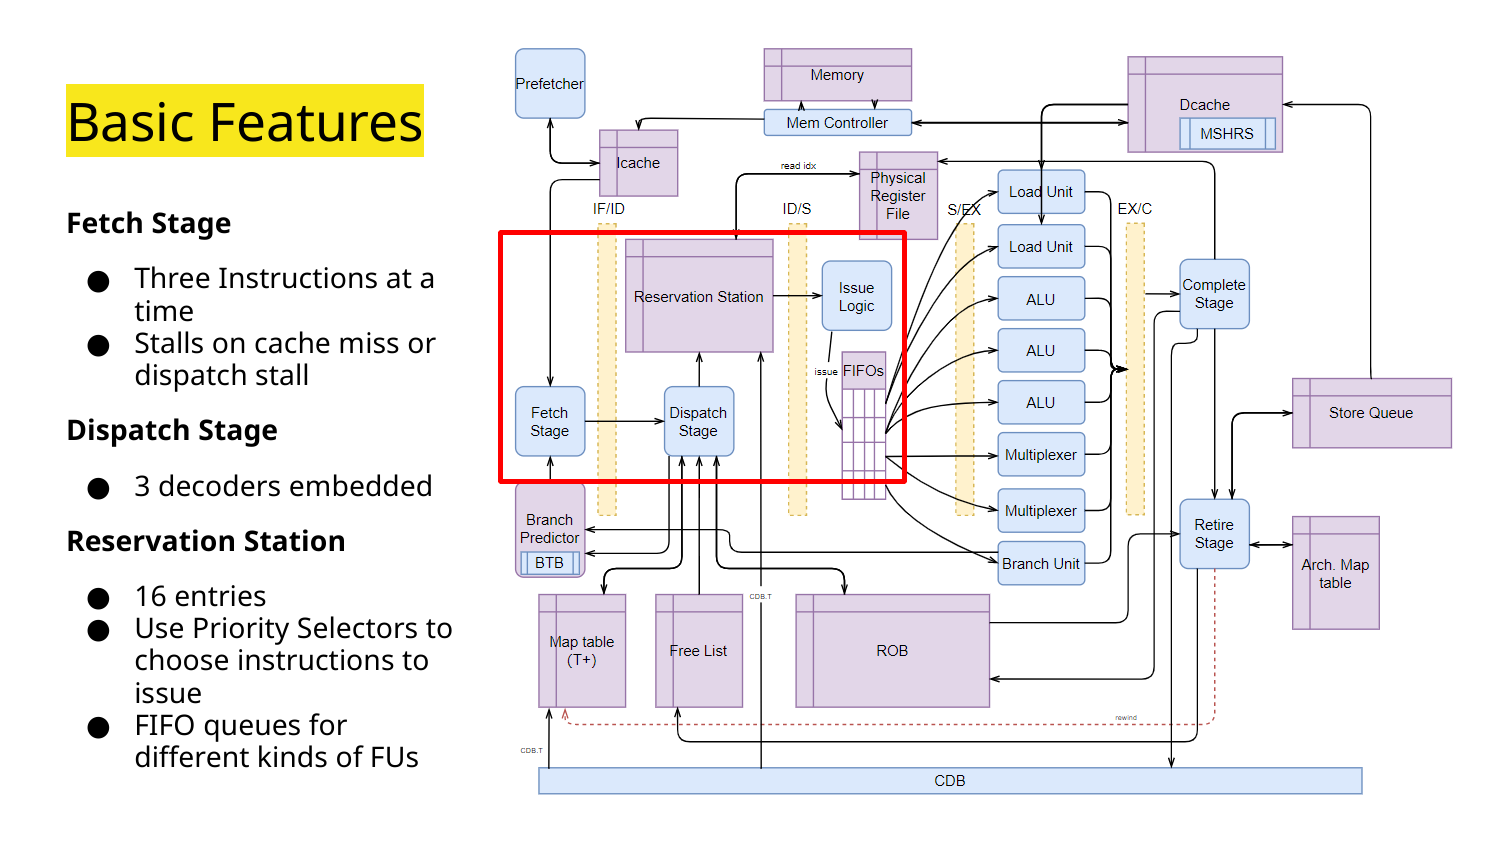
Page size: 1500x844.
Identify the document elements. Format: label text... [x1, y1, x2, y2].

picture [500, 42, 1460, 801]
title Basic Features [51, 72, 495, 167]
list Fetch Stage Three Instructions at a time Stalls on cache miss or dispatch stall Dispatch Stage 3 decoders embedded Reservation Station 16 entries Use Priority Selectors to choose instructions to issue FIFO queues for different kinds of FUs [51, 192, 482, 790]
